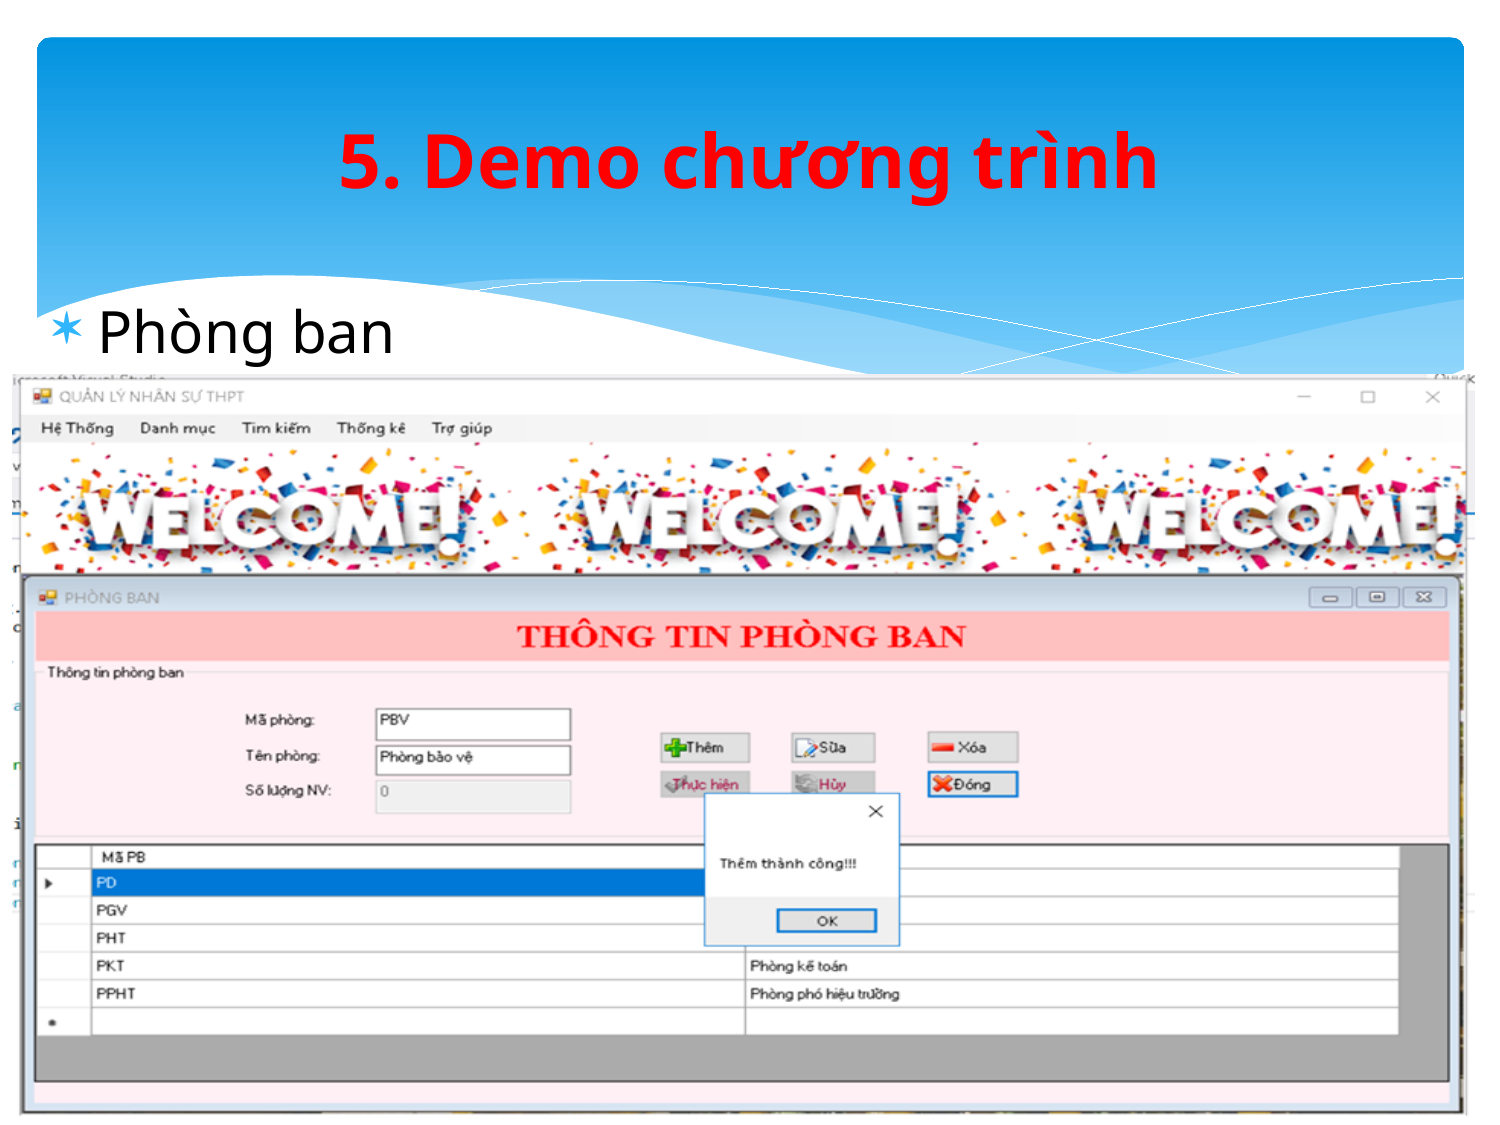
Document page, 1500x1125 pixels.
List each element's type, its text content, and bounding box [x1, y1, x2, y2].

list Phòng ban [37, 287, 1438, 372]
picture [12, 374, 1476, 1125]
title 5. Demo chương trình [75, 55, 1425, 261]
